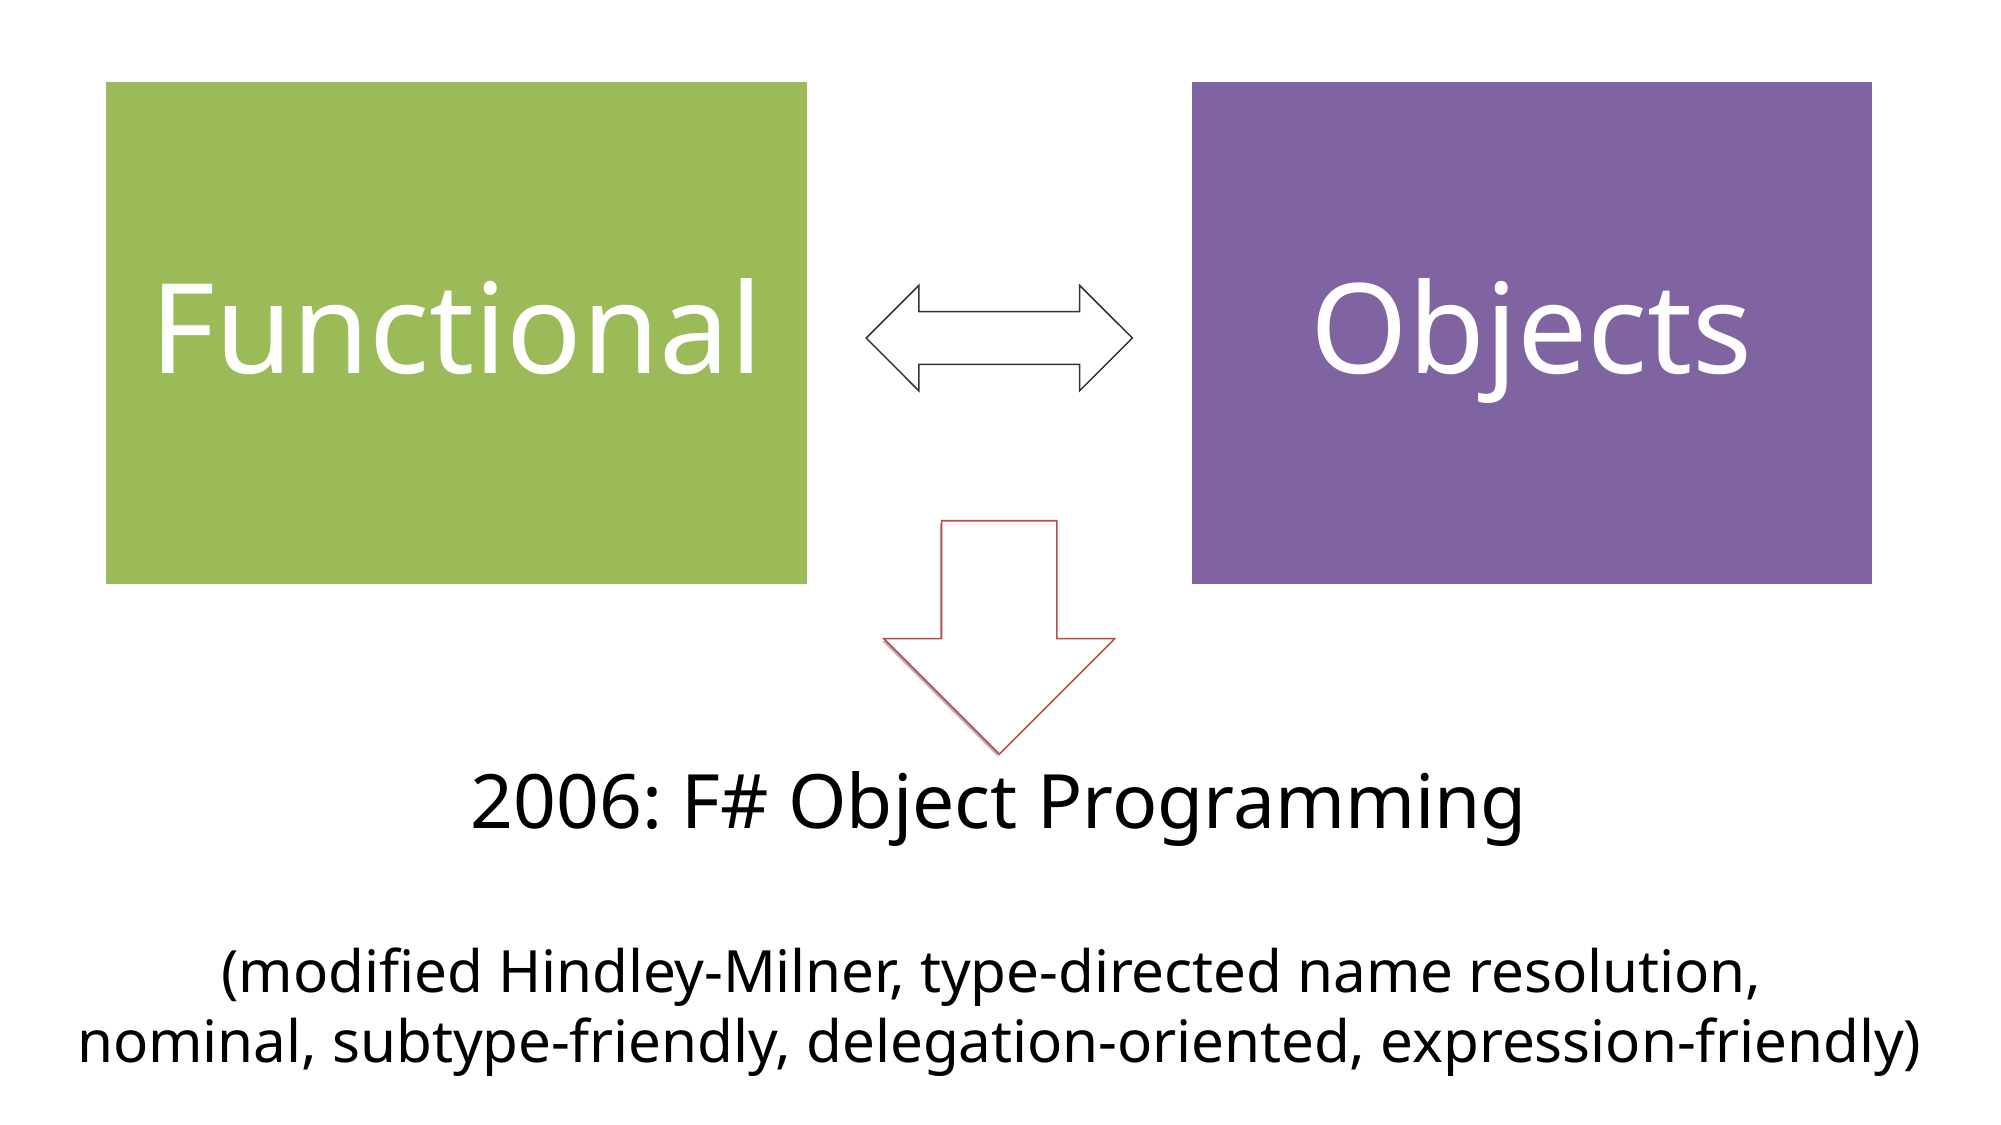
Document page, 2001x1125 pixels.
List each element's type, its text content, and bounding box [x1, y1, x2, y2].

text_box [103, 80, 1874, 587]
text_box 2006: F# Object Programming (modified Hindley-Milner, type-directed name resolution, nominal, subtype-friendly, delegation-oriented, expression-friendly) [77, 754, 1922, 1075]
text_box [883, 587, 1115, 754]
